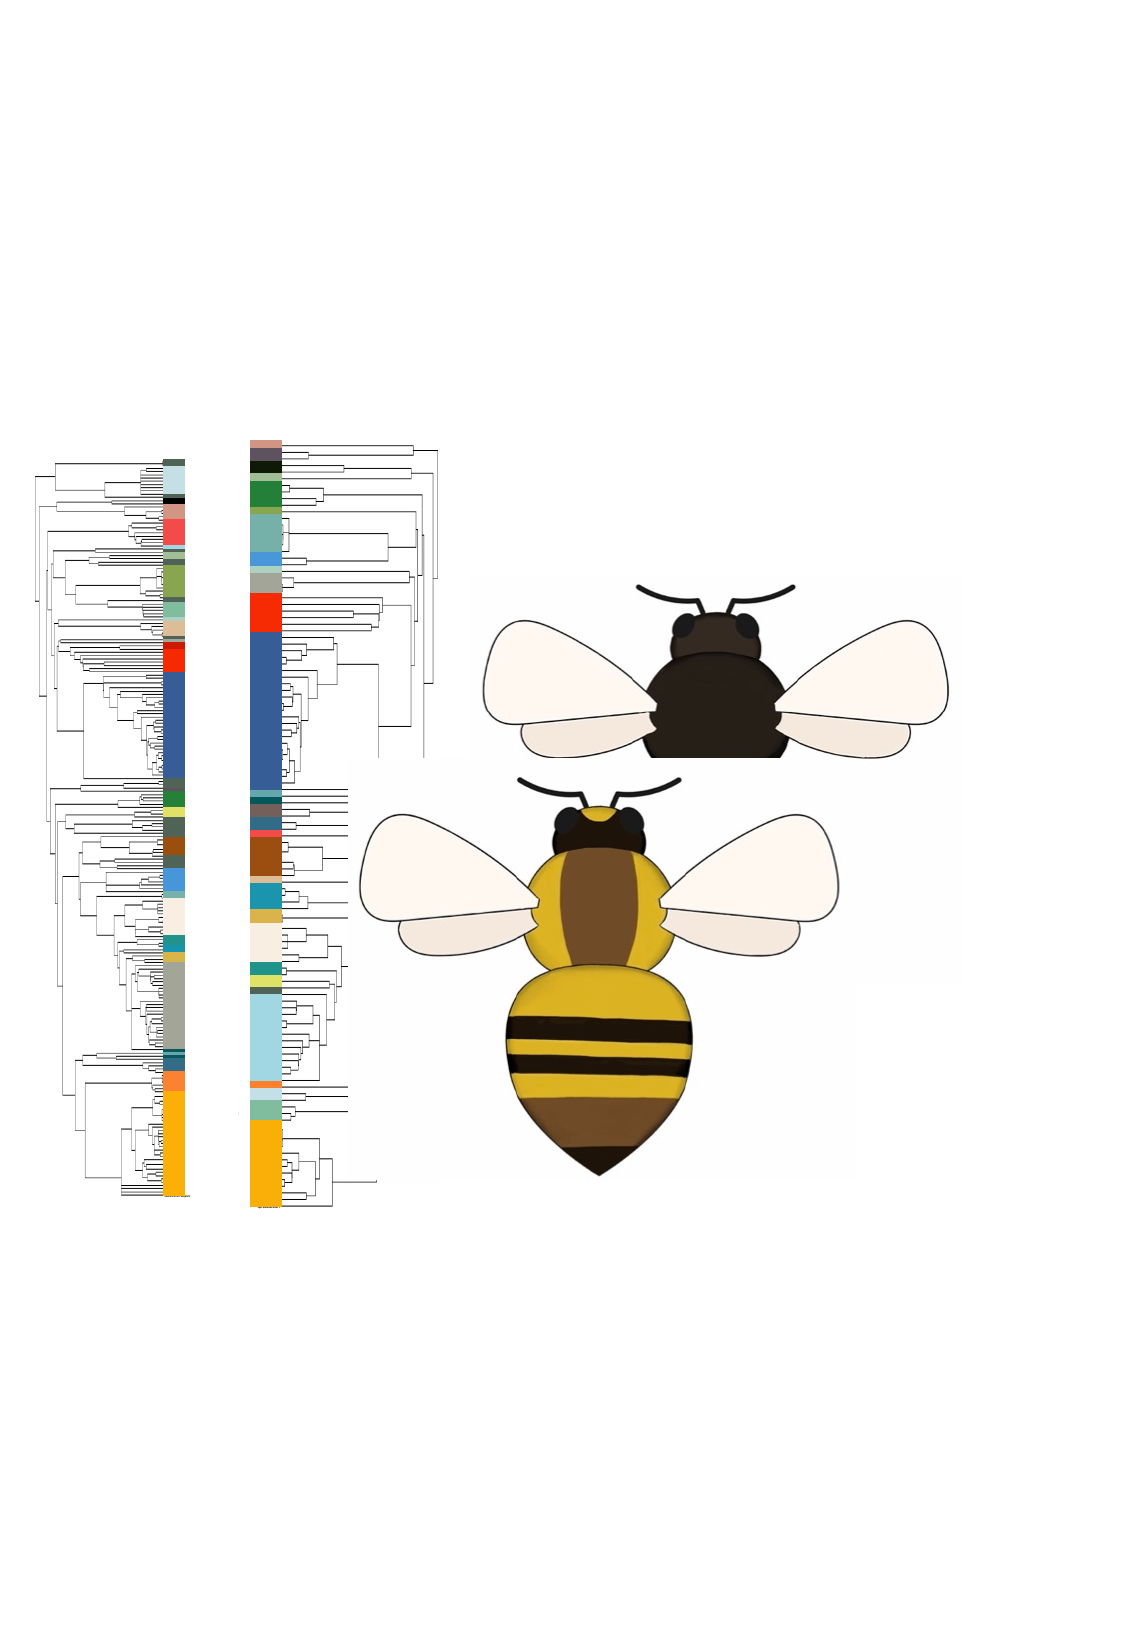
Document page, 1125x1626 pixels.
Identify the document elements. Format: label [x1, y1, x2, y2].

picture [348, 574, 962, 1180]
text_box [238, 436, 442, 1218]
text_box [32, 451, 195, 1202]
